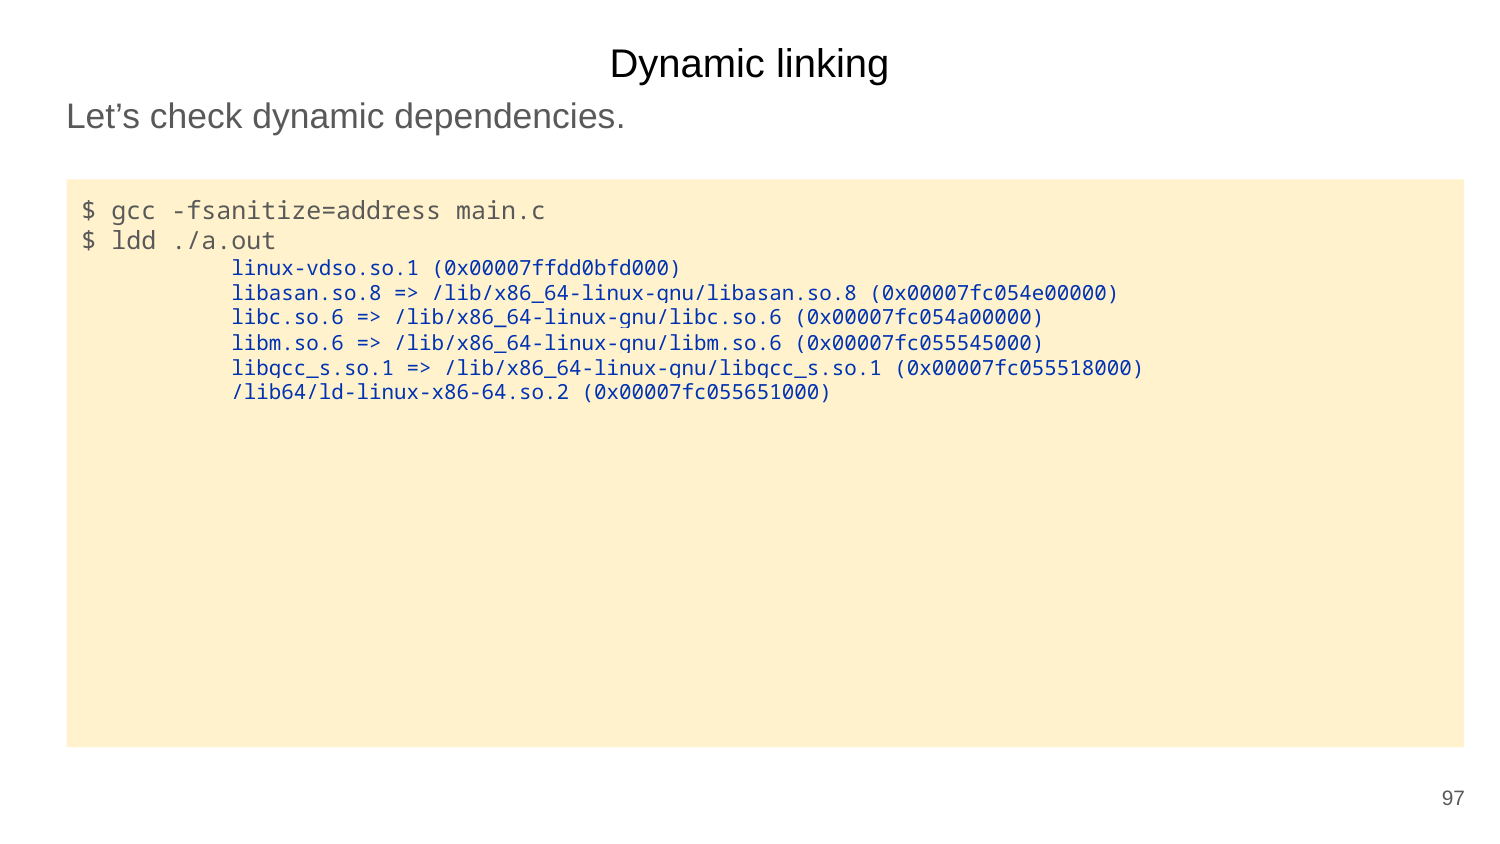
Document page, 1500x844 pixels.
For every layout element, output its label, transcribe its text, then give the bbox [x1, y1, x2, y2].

slide_number 97 [1389, 764, 1480, 830]
text_box Let’s check dynamic dependencies. [51, 77, 1480, 812]
text_box $ gcc -fsanitize=address main.c $ ldd ./a.out linux-vdso.so.1 (0x00007ffdd0bfd000) libasan.so.8 => /lib/x86_64-linux-gnu/libasan.so.8 (0x00007fc054e00000) libc.so.6 => /lib/x86_64-linux-gnu/libc.so.6 (0x00007fc054a00000) libm.so.6 => /lib/x86_64-linux-gnu/libm.so.6 (0x00007fc055545000) libgcc_s.so.1 => /lib/x86_64-linux-gnu/libgcc_s.so.1 (0x00007fc055518000) /lib64/ld-linux-x86-64.so.2 (0x00007fc055651000) [66, 179, 1465, 748]
text_box Dynamic linking [51, 22, 1449, 101]
